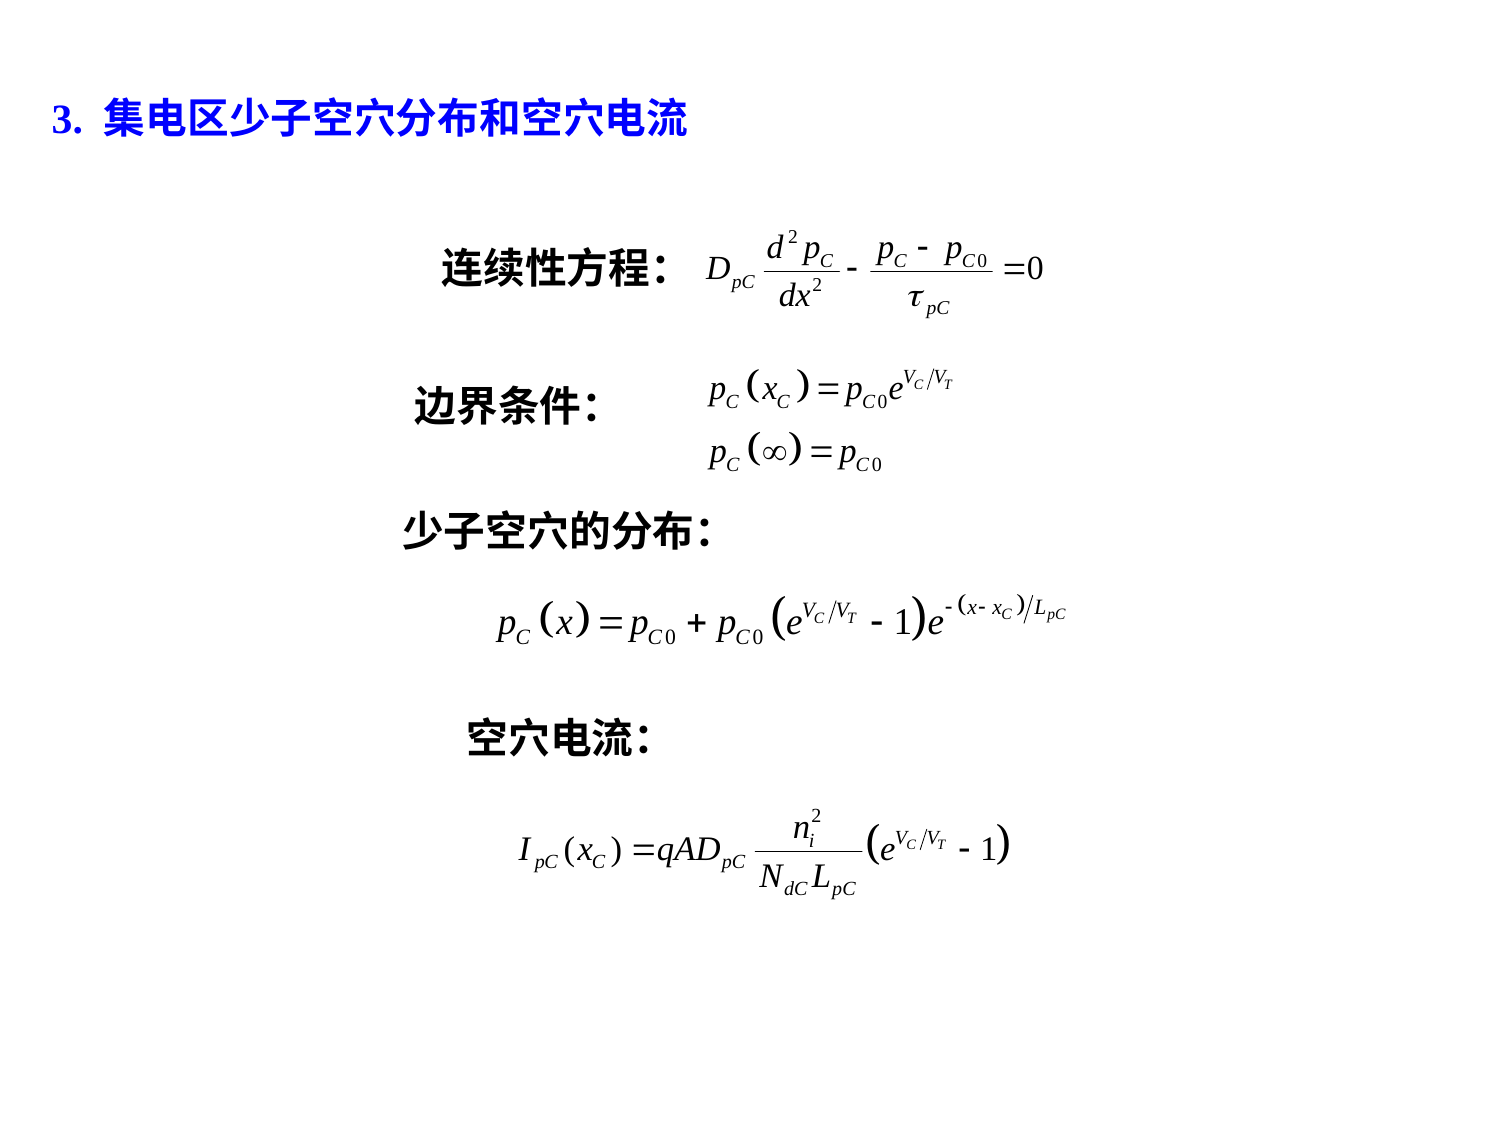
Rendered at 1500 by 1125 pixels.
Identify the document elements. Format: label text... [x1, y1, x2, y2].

text_box 边界条件： [399, 362, 690, 438]
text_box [699, 424, 888, 484]
text_box 3. 集电区少子空穴分布和空穴电流 [36, 74, 703, 150]
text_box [699, 362, 963, 421]
text_box 连续性方程： [426, 224, 699, 300]
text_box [512, 799, 1013, 906]
text_box 空穴电流： [451, 699, 691, 770]
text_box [487, 587, 1075, 660]
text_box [699, 221, 1050, 325]
text_box 少子空穴的分布： [387, 487, 913, 563]
